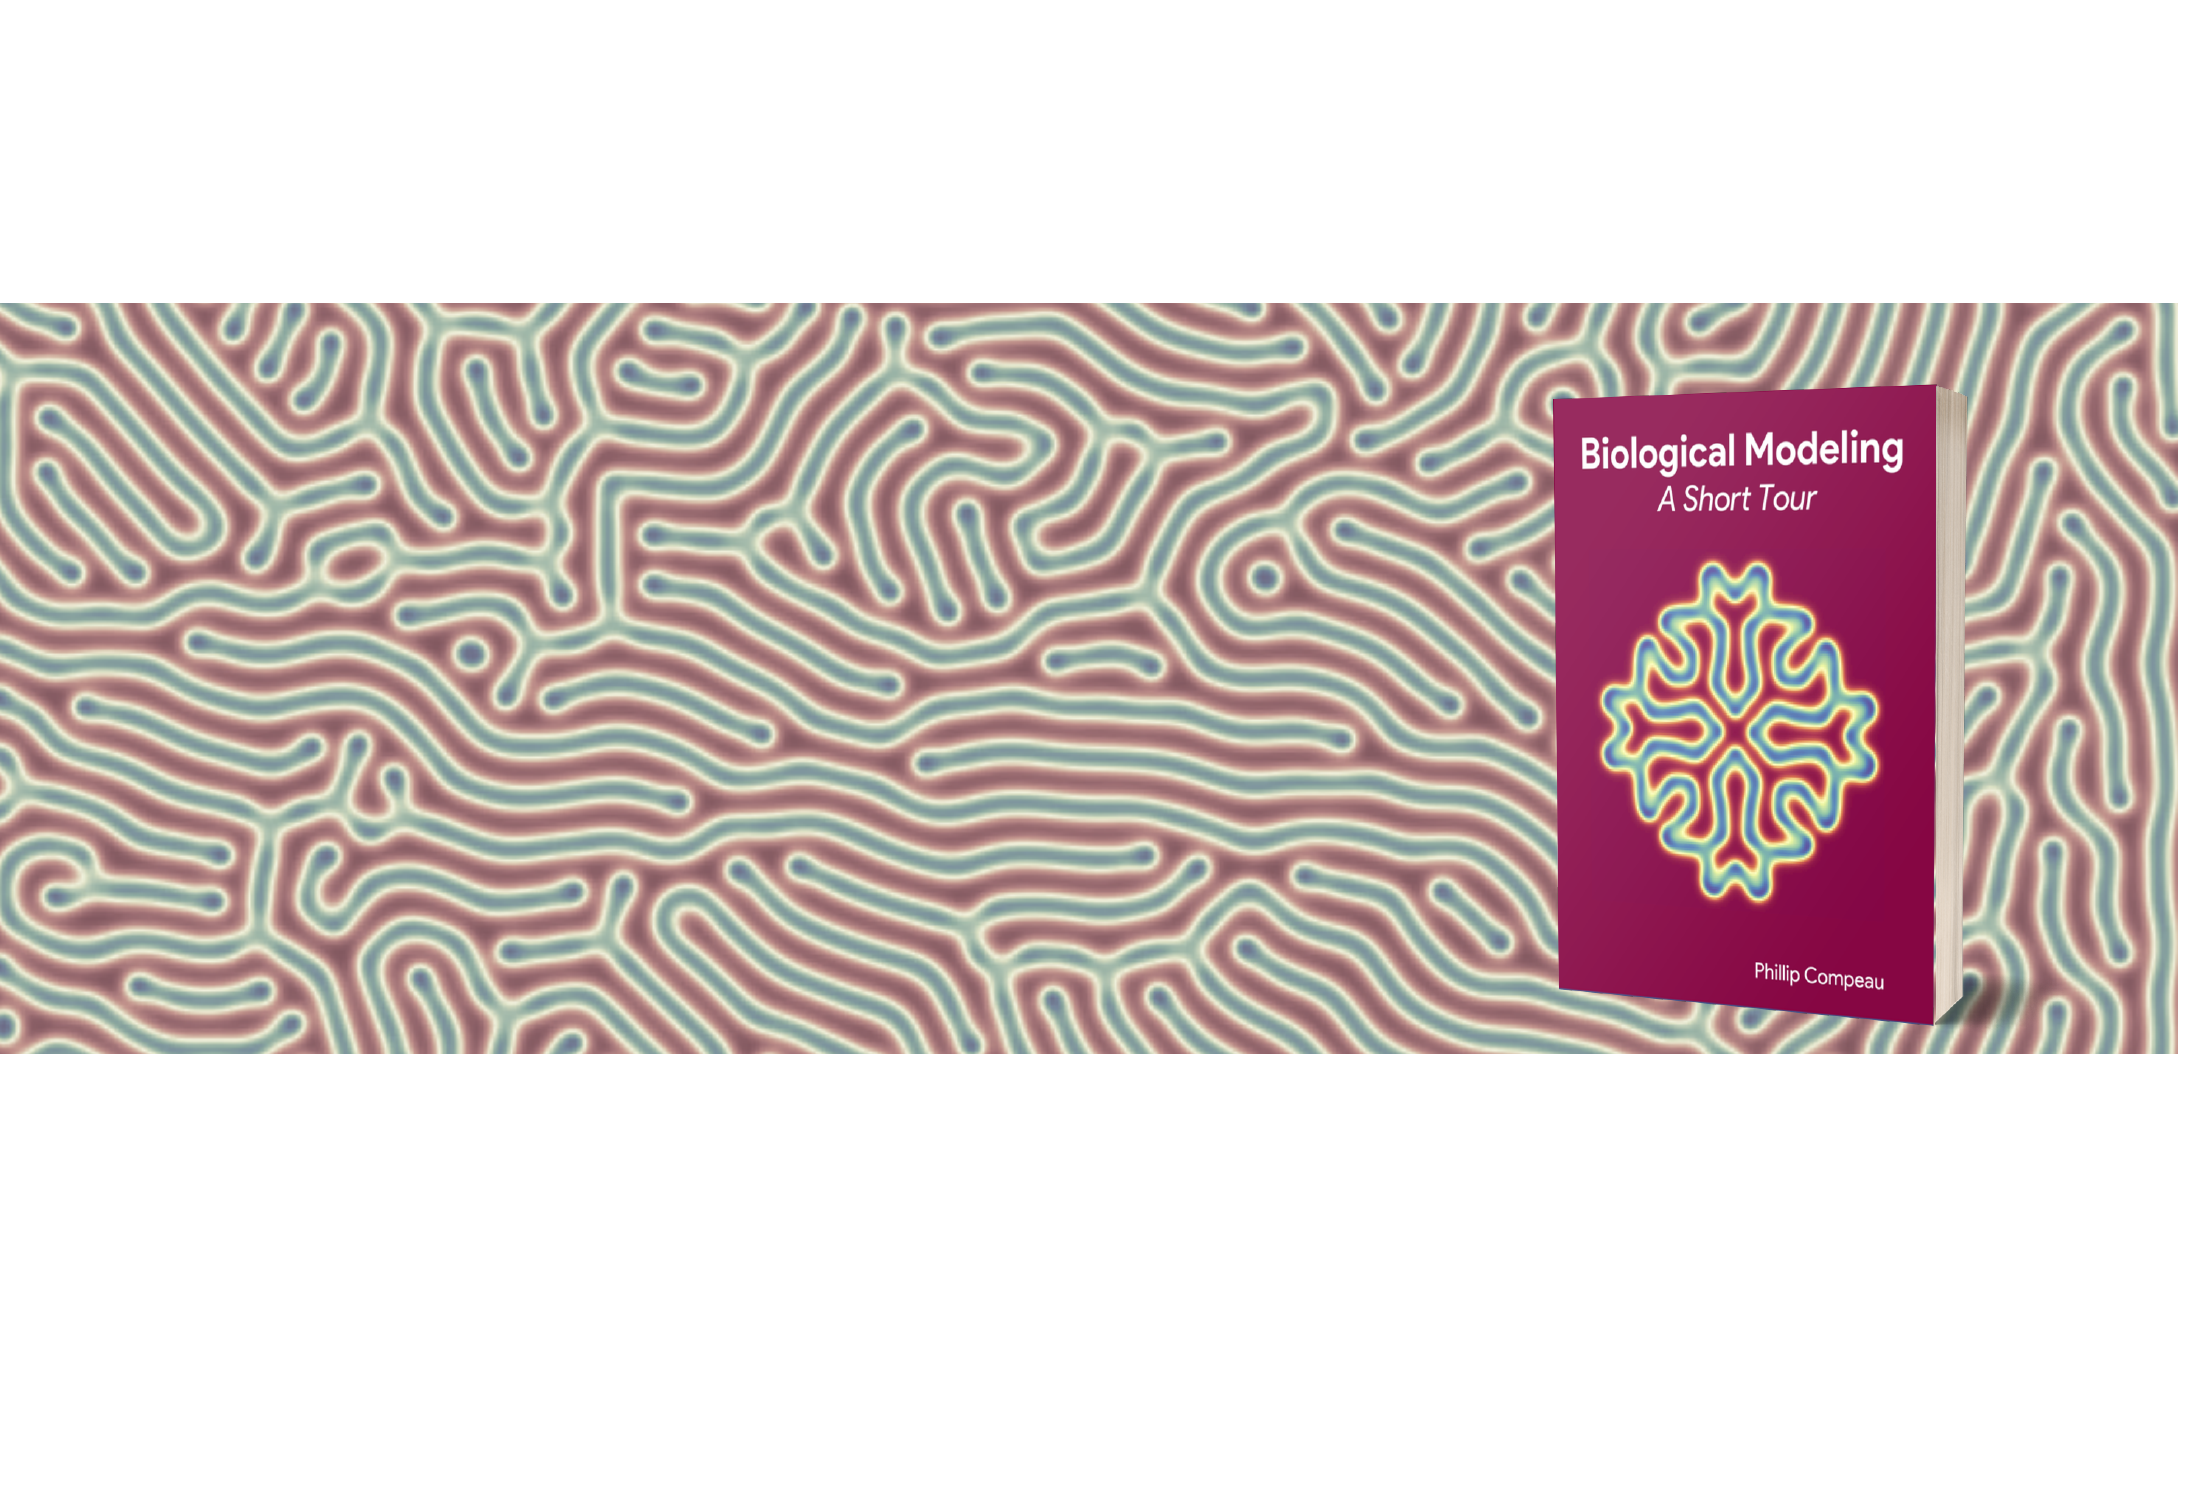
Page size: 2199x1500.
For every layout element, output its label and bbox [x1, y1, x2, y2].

picture [0, 303, 2178, 1054]
